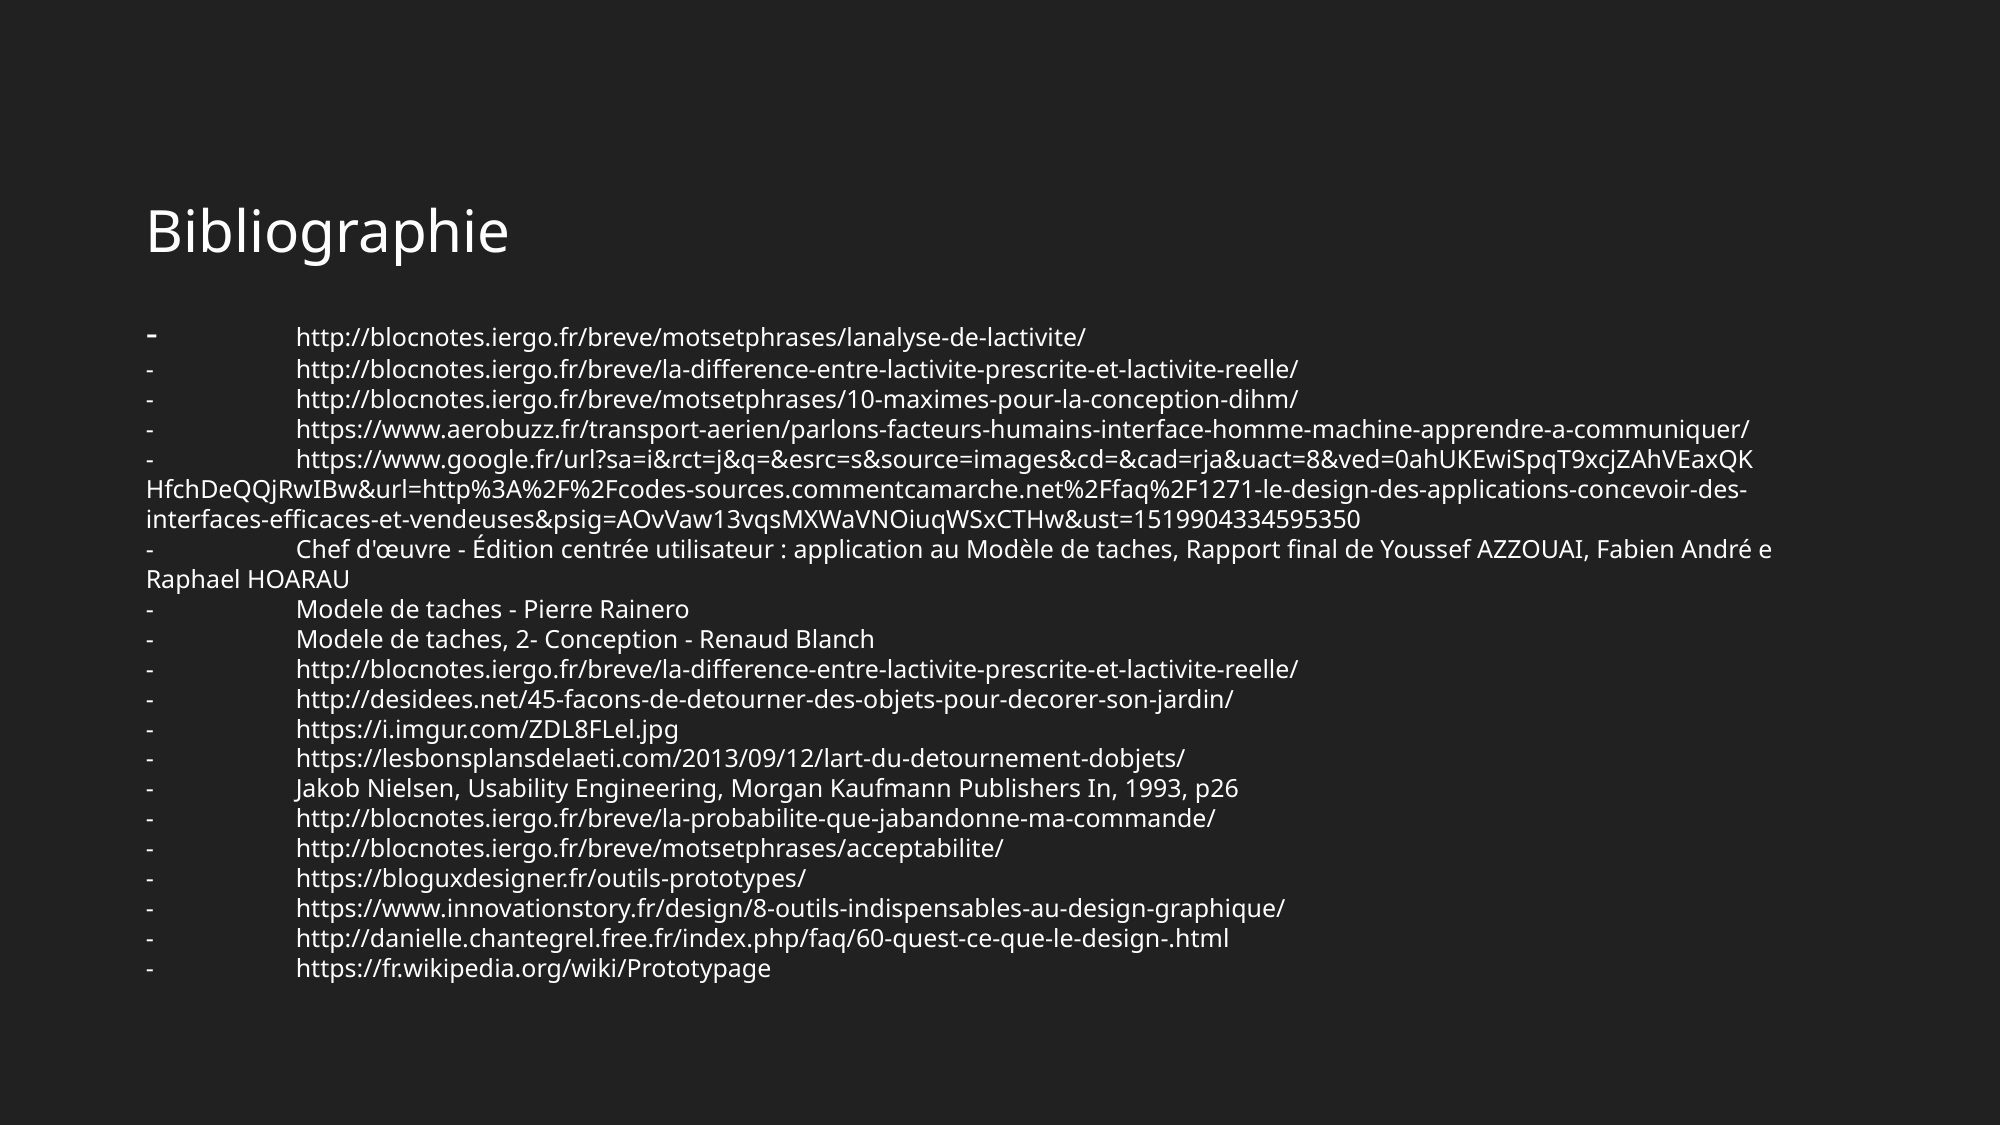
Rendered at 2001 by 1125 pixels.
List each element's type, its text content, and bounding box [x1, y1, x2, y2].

text_box Bibliographie - http://blocnotes.iergo.fr/breve/motsetphrases/lanalyse-de-lactivite/ - http://blocnotes.iergo.fr/breve/la-difference-entre-lactivite-prescrite-et-lactivite-reelle/ - http://blocnotes.iergo.fr/breve/motsetphrases/10-maximes-pour-la-conception-dihm/ - https://www.aerobuzz.fr/transport-aerien/parlons-facteurs-humains-interface-homme-machine-apprendre-a-communiquer/ - https://www.google.fr/url?sa=i&rct=j&q=&esrc=s&source=images&cd=&cad=rja&uact=8&ved=0ahUKEwiSpqT9xcjZAhVEaxQK HfchDeQQjRwIBw&url=http%3A%2F%2Fcodes-sources.commentcamarche.net%2Ffaq%2F1271-le-design-des-applications-concevoir-des-interfaces-efficaces-et-vendeuses&psig=AOvVaw13vqsMXWaVNOiuqWSxCTHw&ust=1519904334595350 - Chef d'œuvre - Édition centrée utilisateur : application au Modèle de taches, Rapport final de Youssef AZZOUAI, Fabien André e Raphael HOARAU - Modele de taches - Pierre Rainero - Modele de taches, 2- Conception - Renaud Blanch - http://blocnotes.iergo.fr/breve/la-difference-entre-lactivite-prescrite-et-lactivite-reelle/ - http://desidees.net/45-facons-de-detourner-des-objets-pour-decorer-son-jardin/ - https://i.imgur.com/ZDL8FLel.jpg - https://lesbonsplansdelaeti.com/2013/09/12/lart-du-detournement-dobjets/ - Jakob Nielsen, Usability Engineering, Morgan Kaufmann Publishers In, 1993, p26 - http://blocnotes.iergo.fr/breve/la-probabilite-que-jabandonne-ma-commande/ - http://blocnotes.iergo.fr/breve/motsetphrases/acceptabilite/ - https://bloguxdesigner.fr/outils-prototypes/ - https://www.innovationstory.fr/design/8-outils-indispensables-au-design-graphique/ - http://danielle.chantegrel.free.fr/index.php/faq/60-quest-ce-que-le-design-.html - https://fr.wikipedia.org/wiki/Prototypage [131, 186, 1868, 990]
